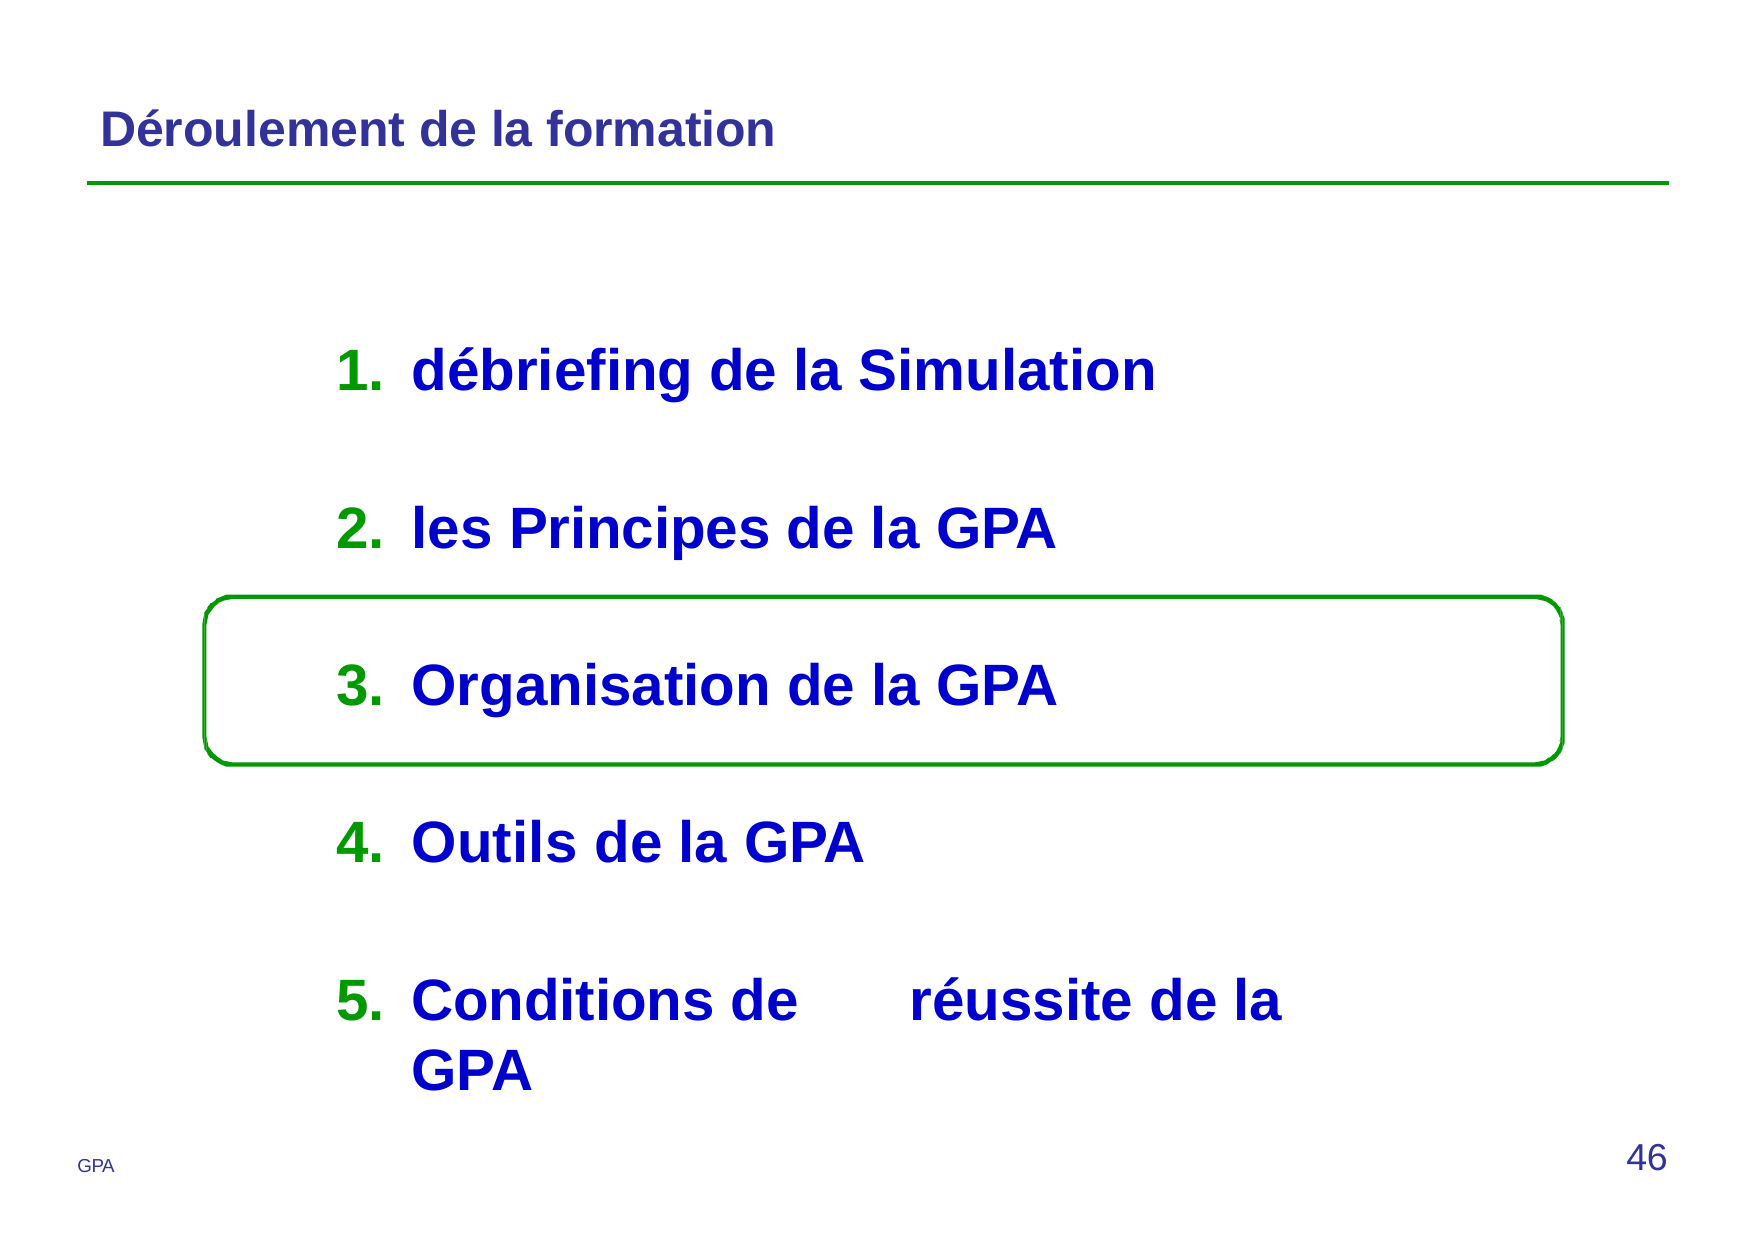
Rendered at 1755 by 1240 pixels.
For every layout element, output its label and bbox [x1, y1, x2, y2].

slide_number [1622, 1134, 1673, 1240]
text_box [202, 330, 1565, 1103]
title [98, 94, 779, 304]
footer [75, 1153, 431, 1240]
